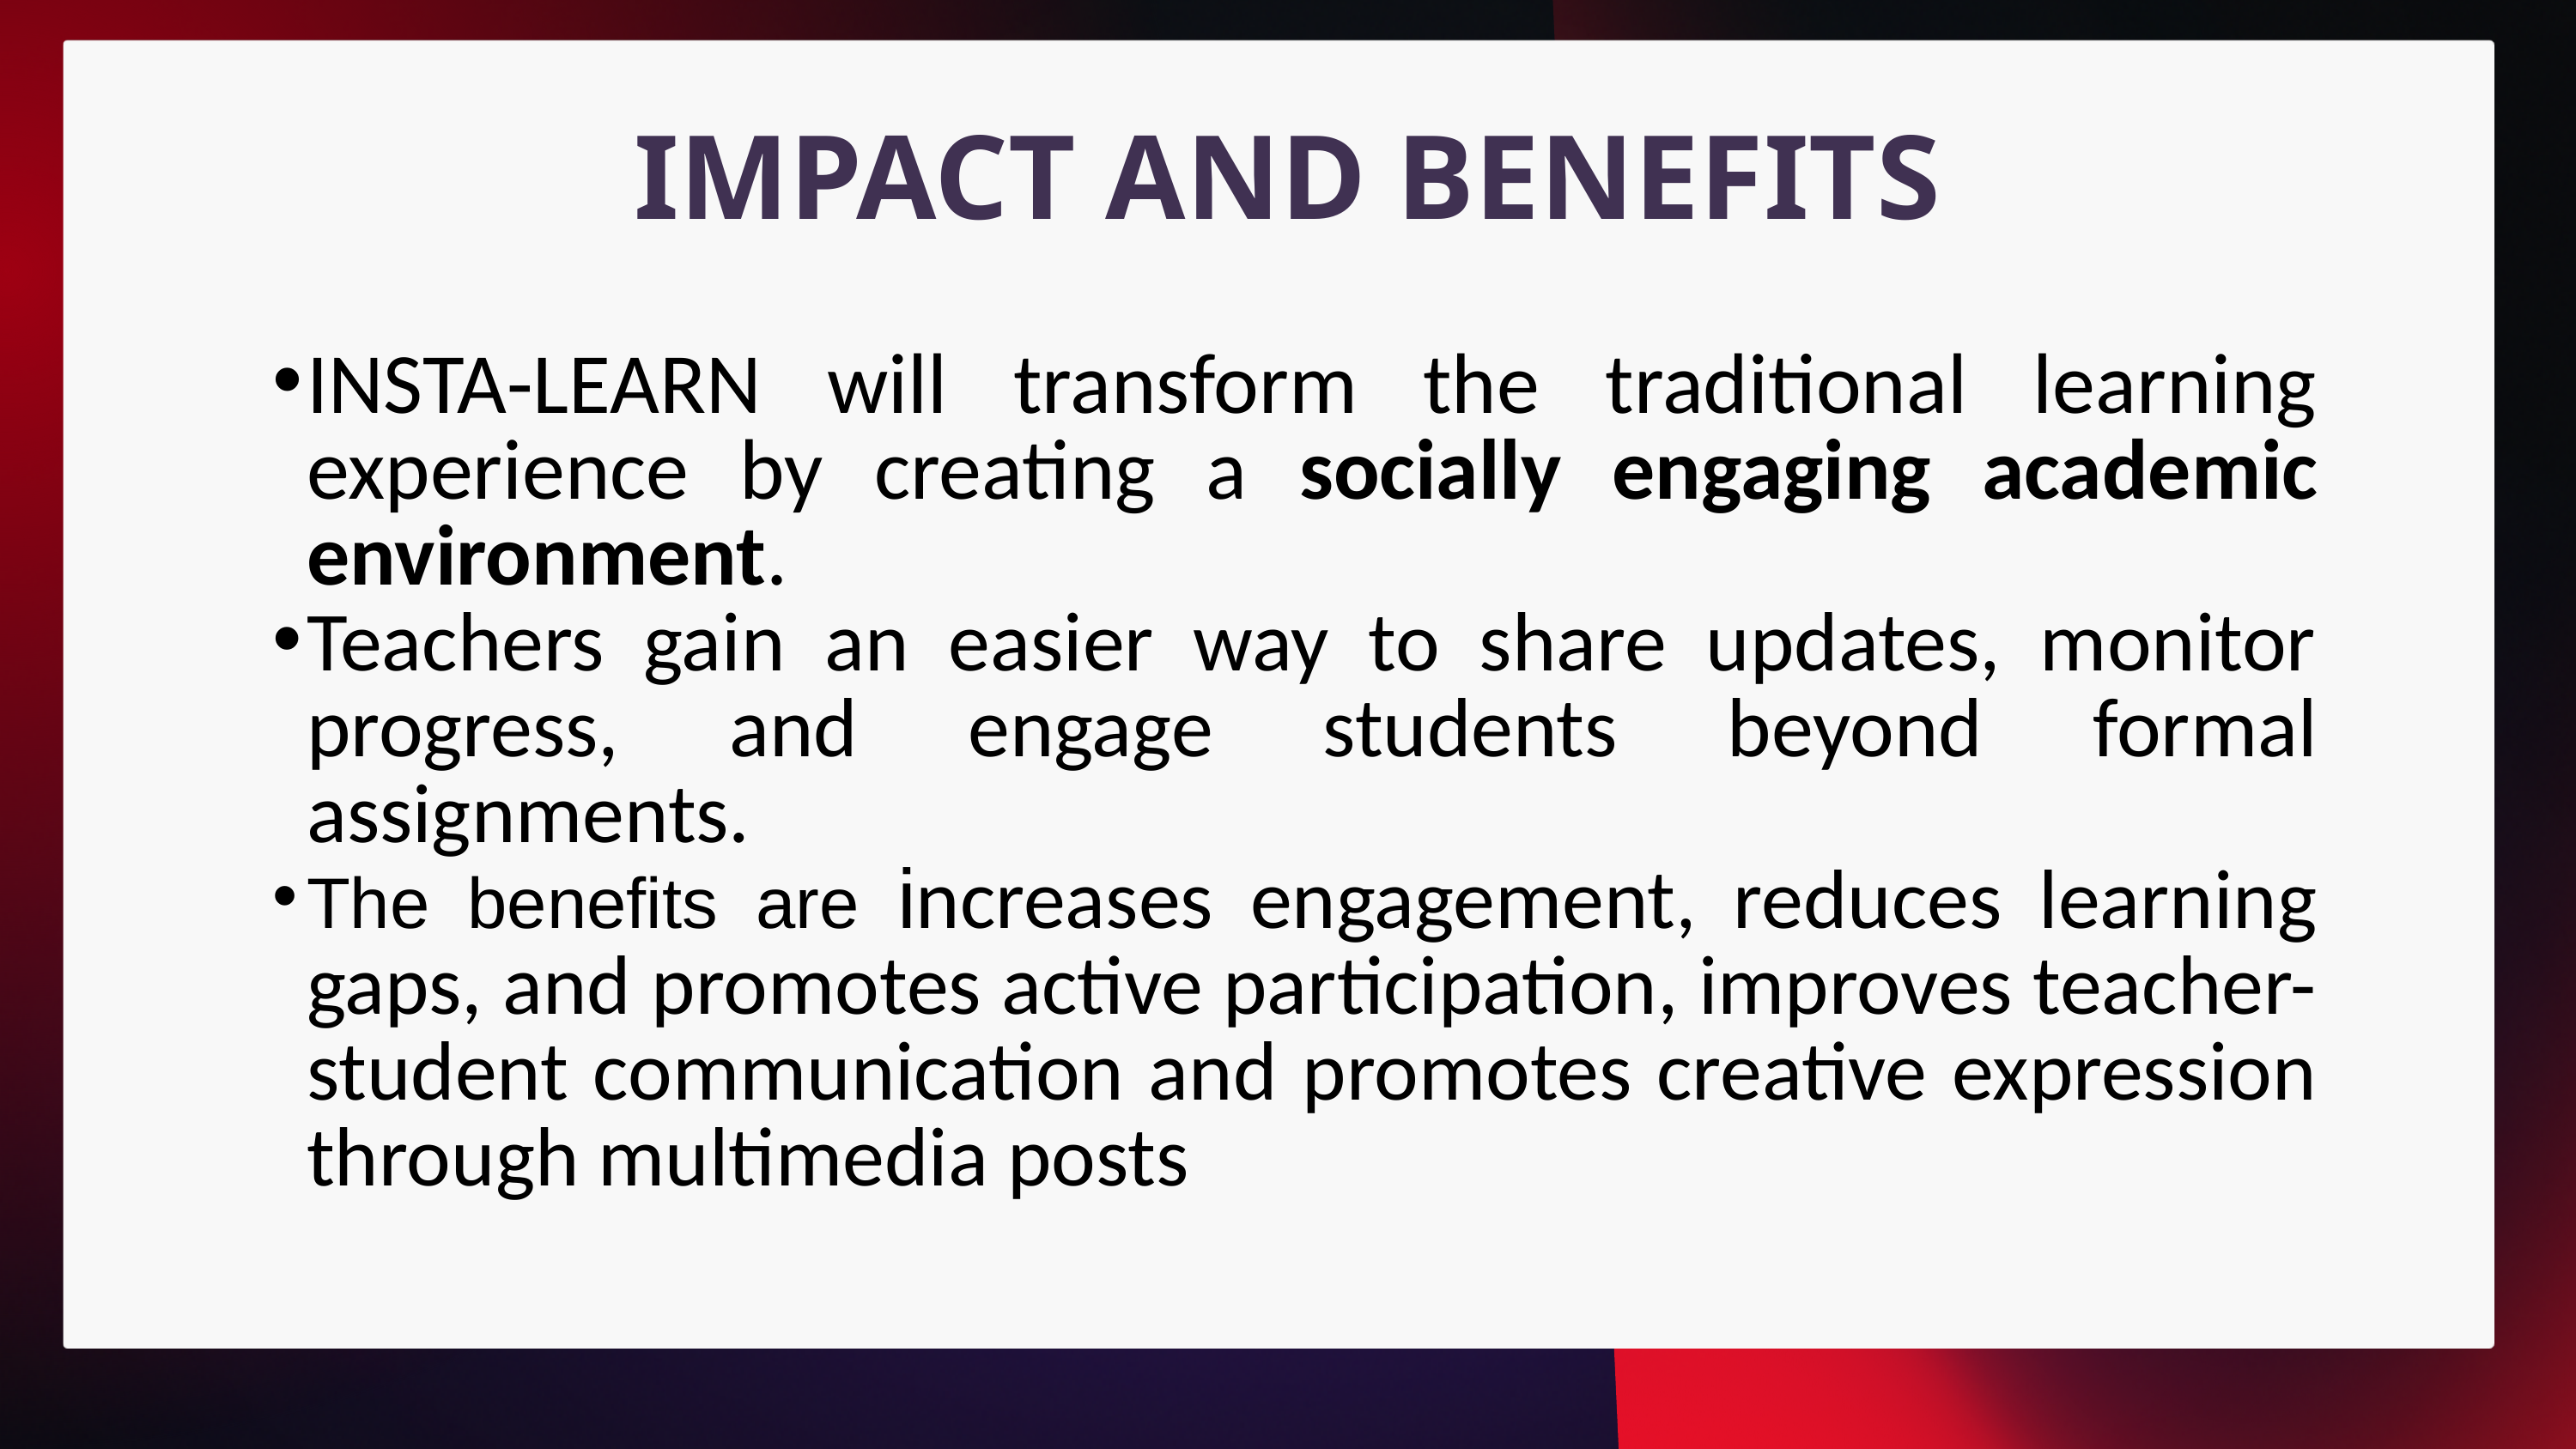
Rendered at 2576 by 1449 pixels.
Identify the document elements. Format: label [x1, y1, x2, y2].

text_box [0, 0, 2576, 1449]
